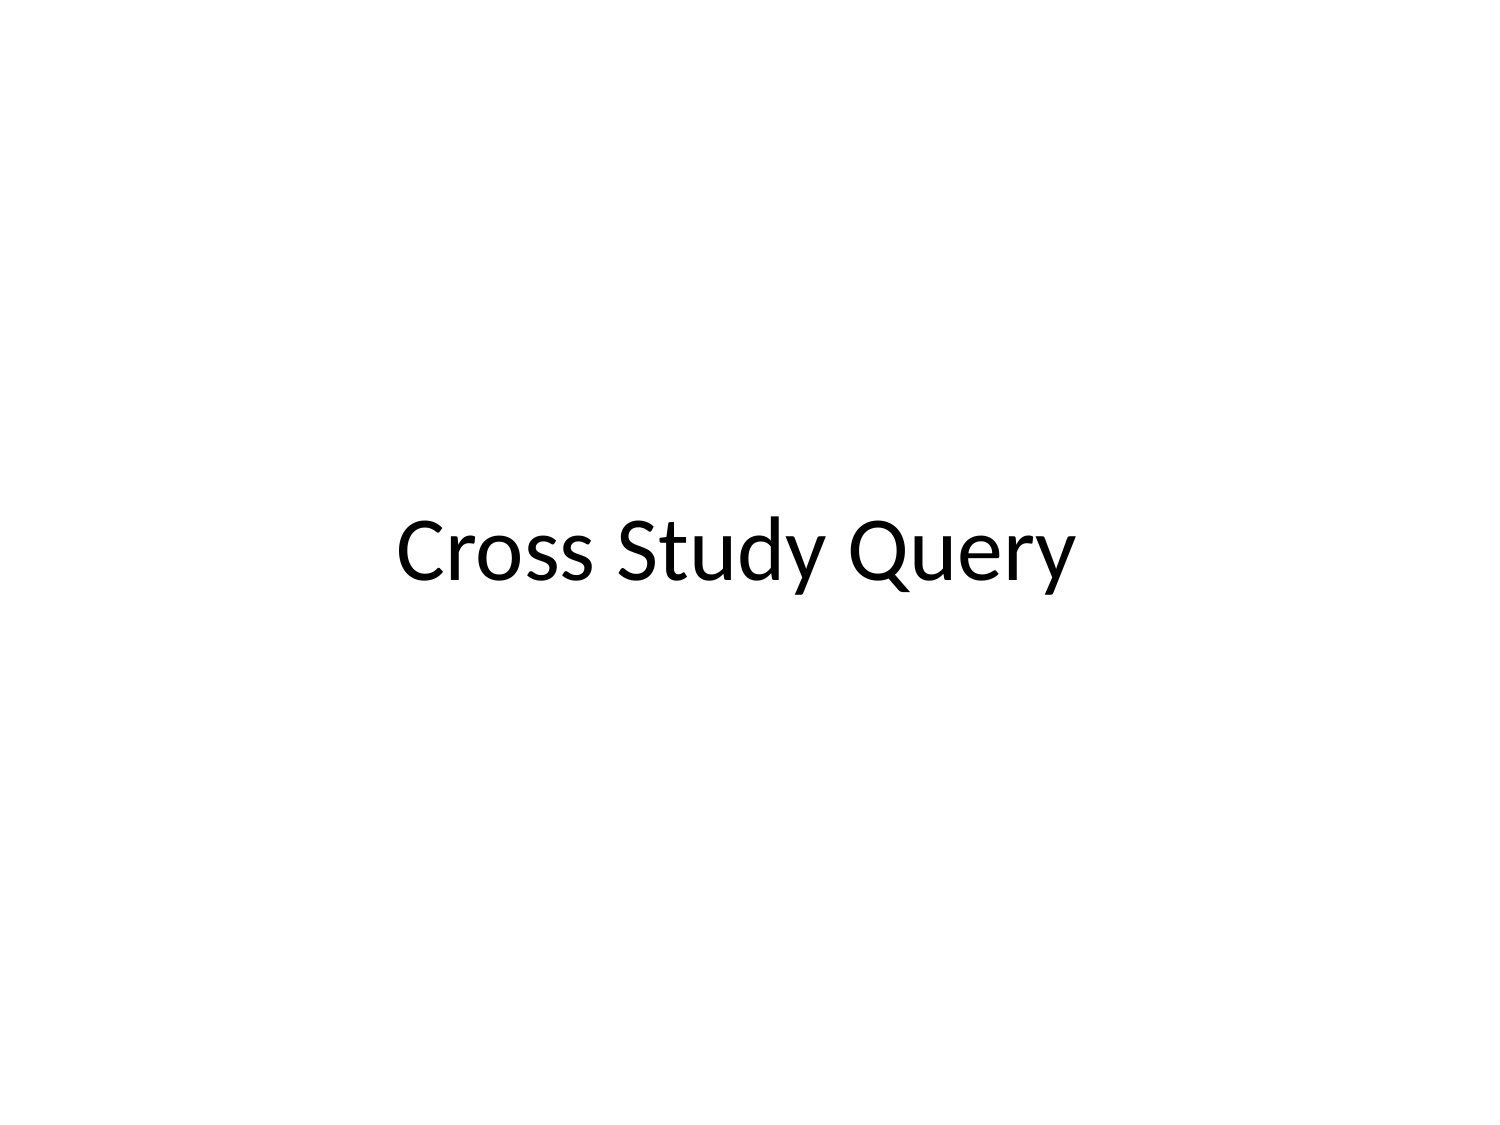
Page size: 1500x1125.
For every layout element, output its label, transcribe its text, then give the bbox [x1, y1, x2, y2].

title Cross Study Query [62, 450, 1413, 638]
